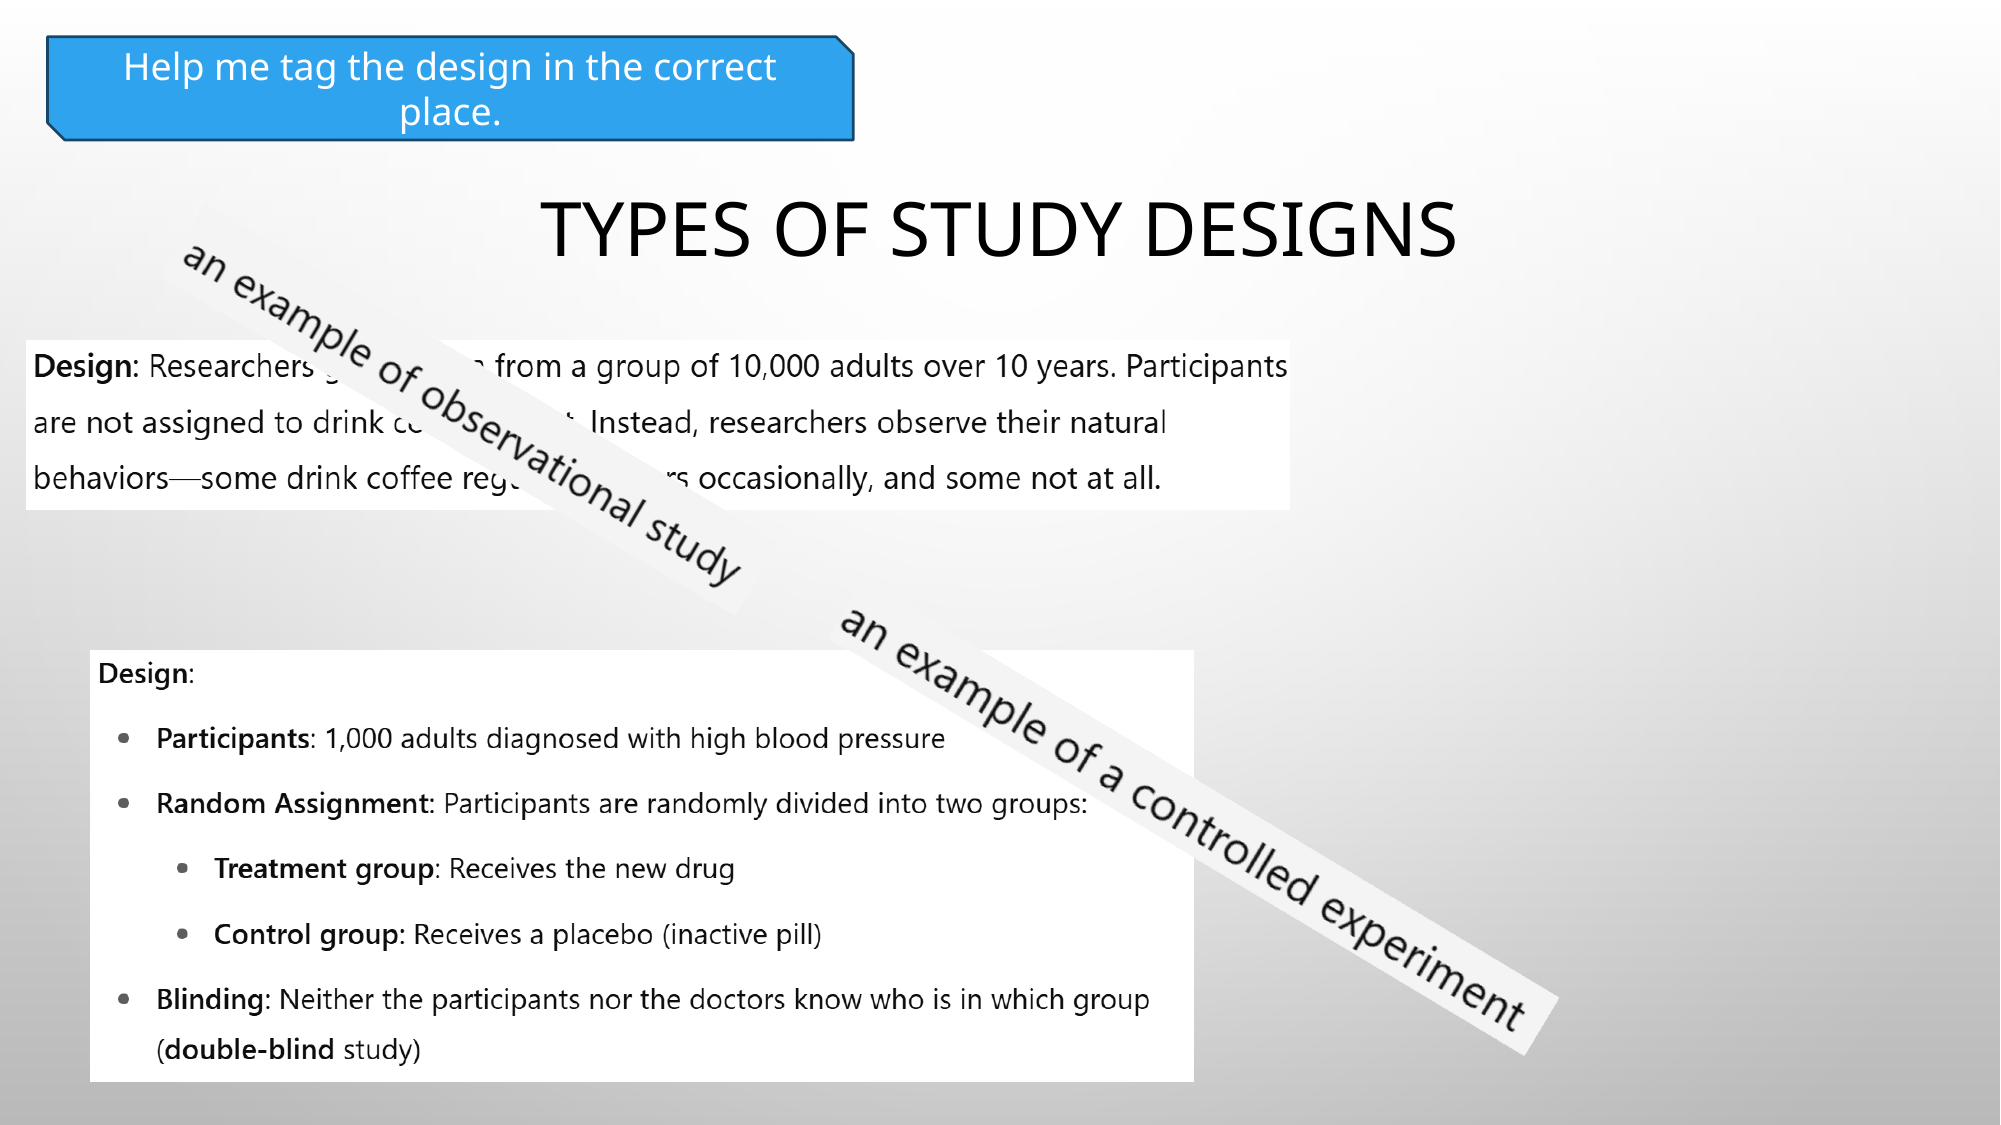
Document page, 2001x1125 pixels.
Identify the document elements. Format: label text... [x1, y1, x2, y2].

picture [0, 0, 2000, 1125]
title Types of Study Designs [149, 101, 1851, 364]
text_box Help me tag the design in the correct place. [46, 35, 855, 142]
